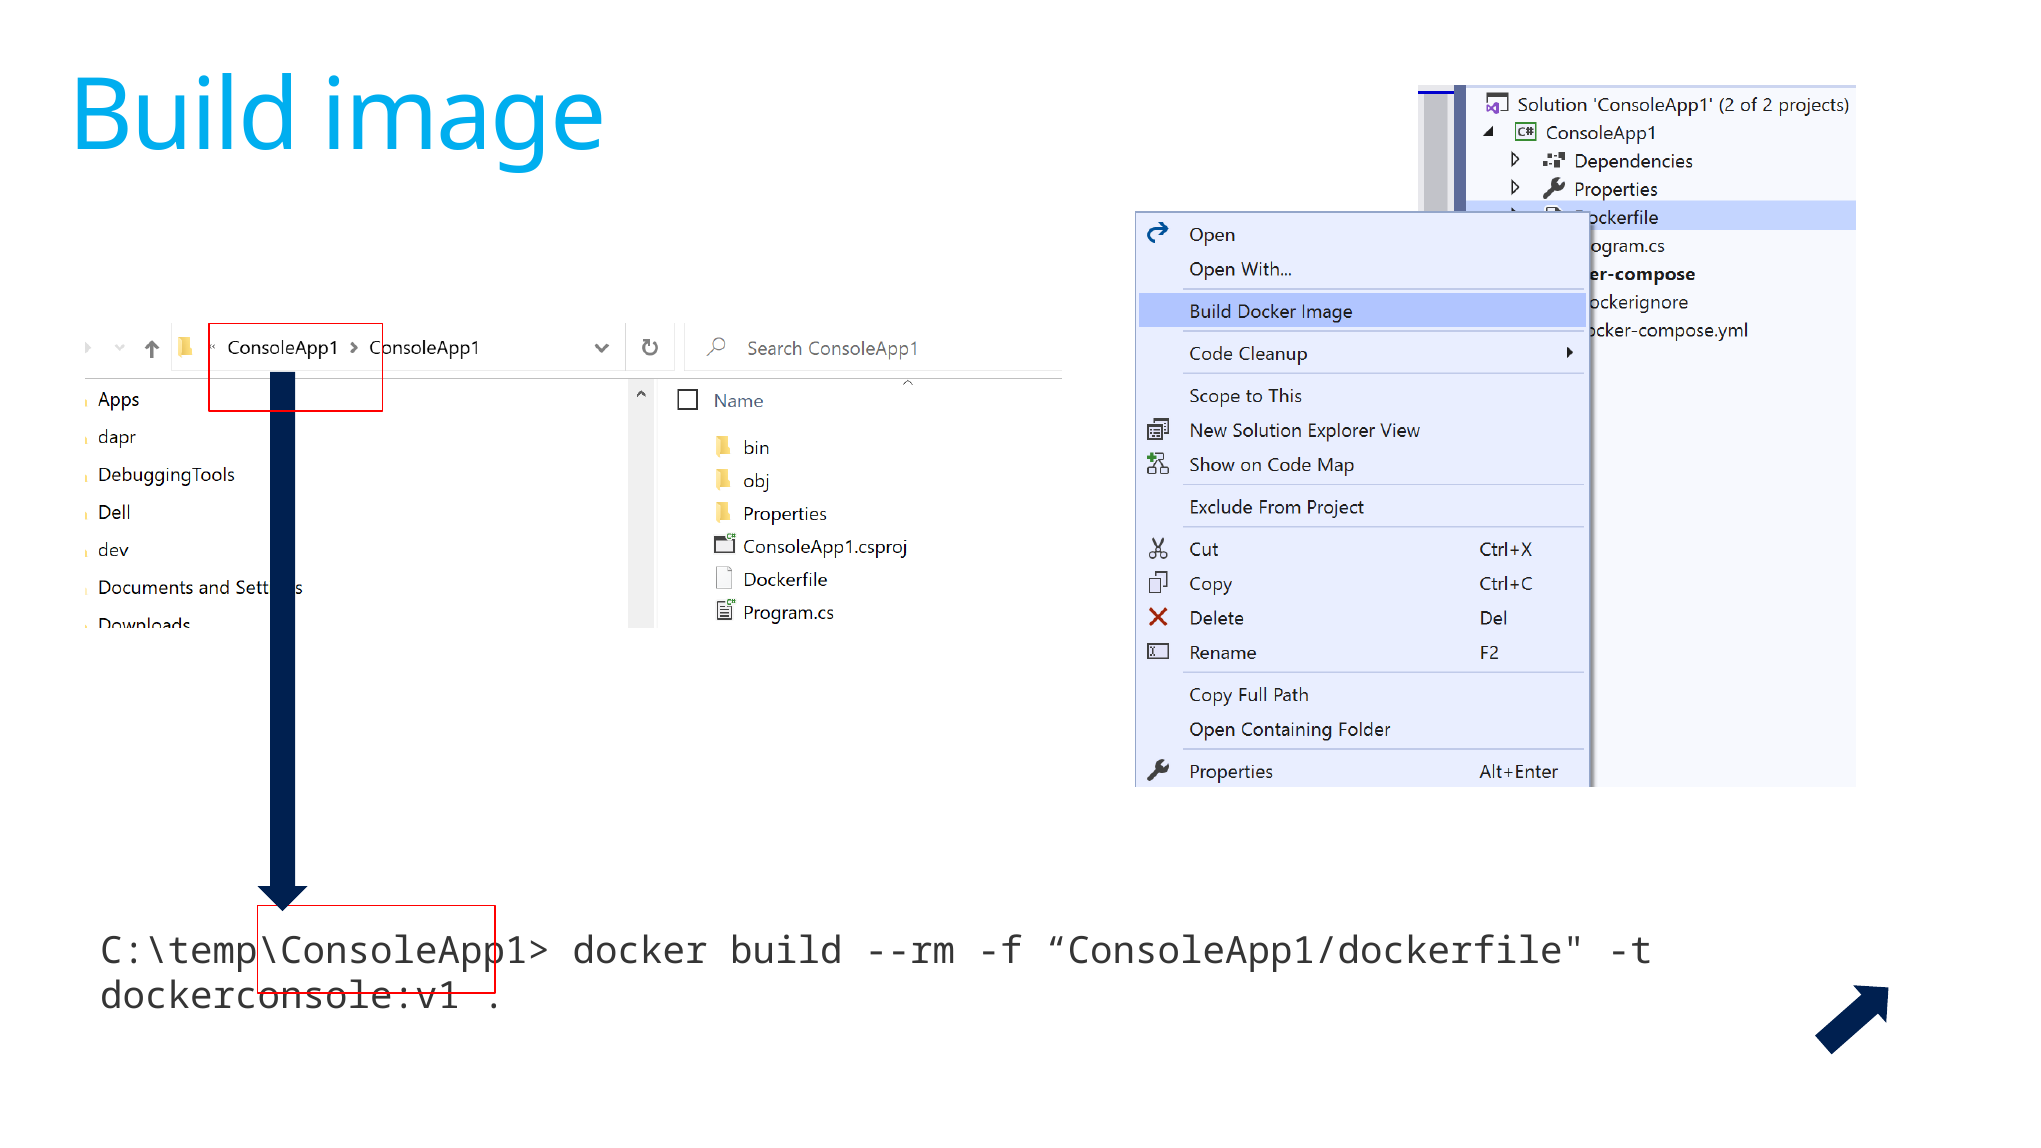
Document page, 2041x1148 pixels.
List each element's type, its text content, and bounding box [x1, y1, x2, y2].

title Build image [45, 48, 1996, 199]
text_box [257, 905, 496, 994]
picture [1128, 85, 1857, 787]
picture [85, 323, 1062, 628]
text_box C:\temp\ConsoleApp1> docker build --rm -f “ConsoleApp1/dockerfile" -t dockerconsole:v1 . [85, 918, 1996, 1024]
text_box [1814, 984, 1890, 1055]
text_box [256, 628, 309, 912]
